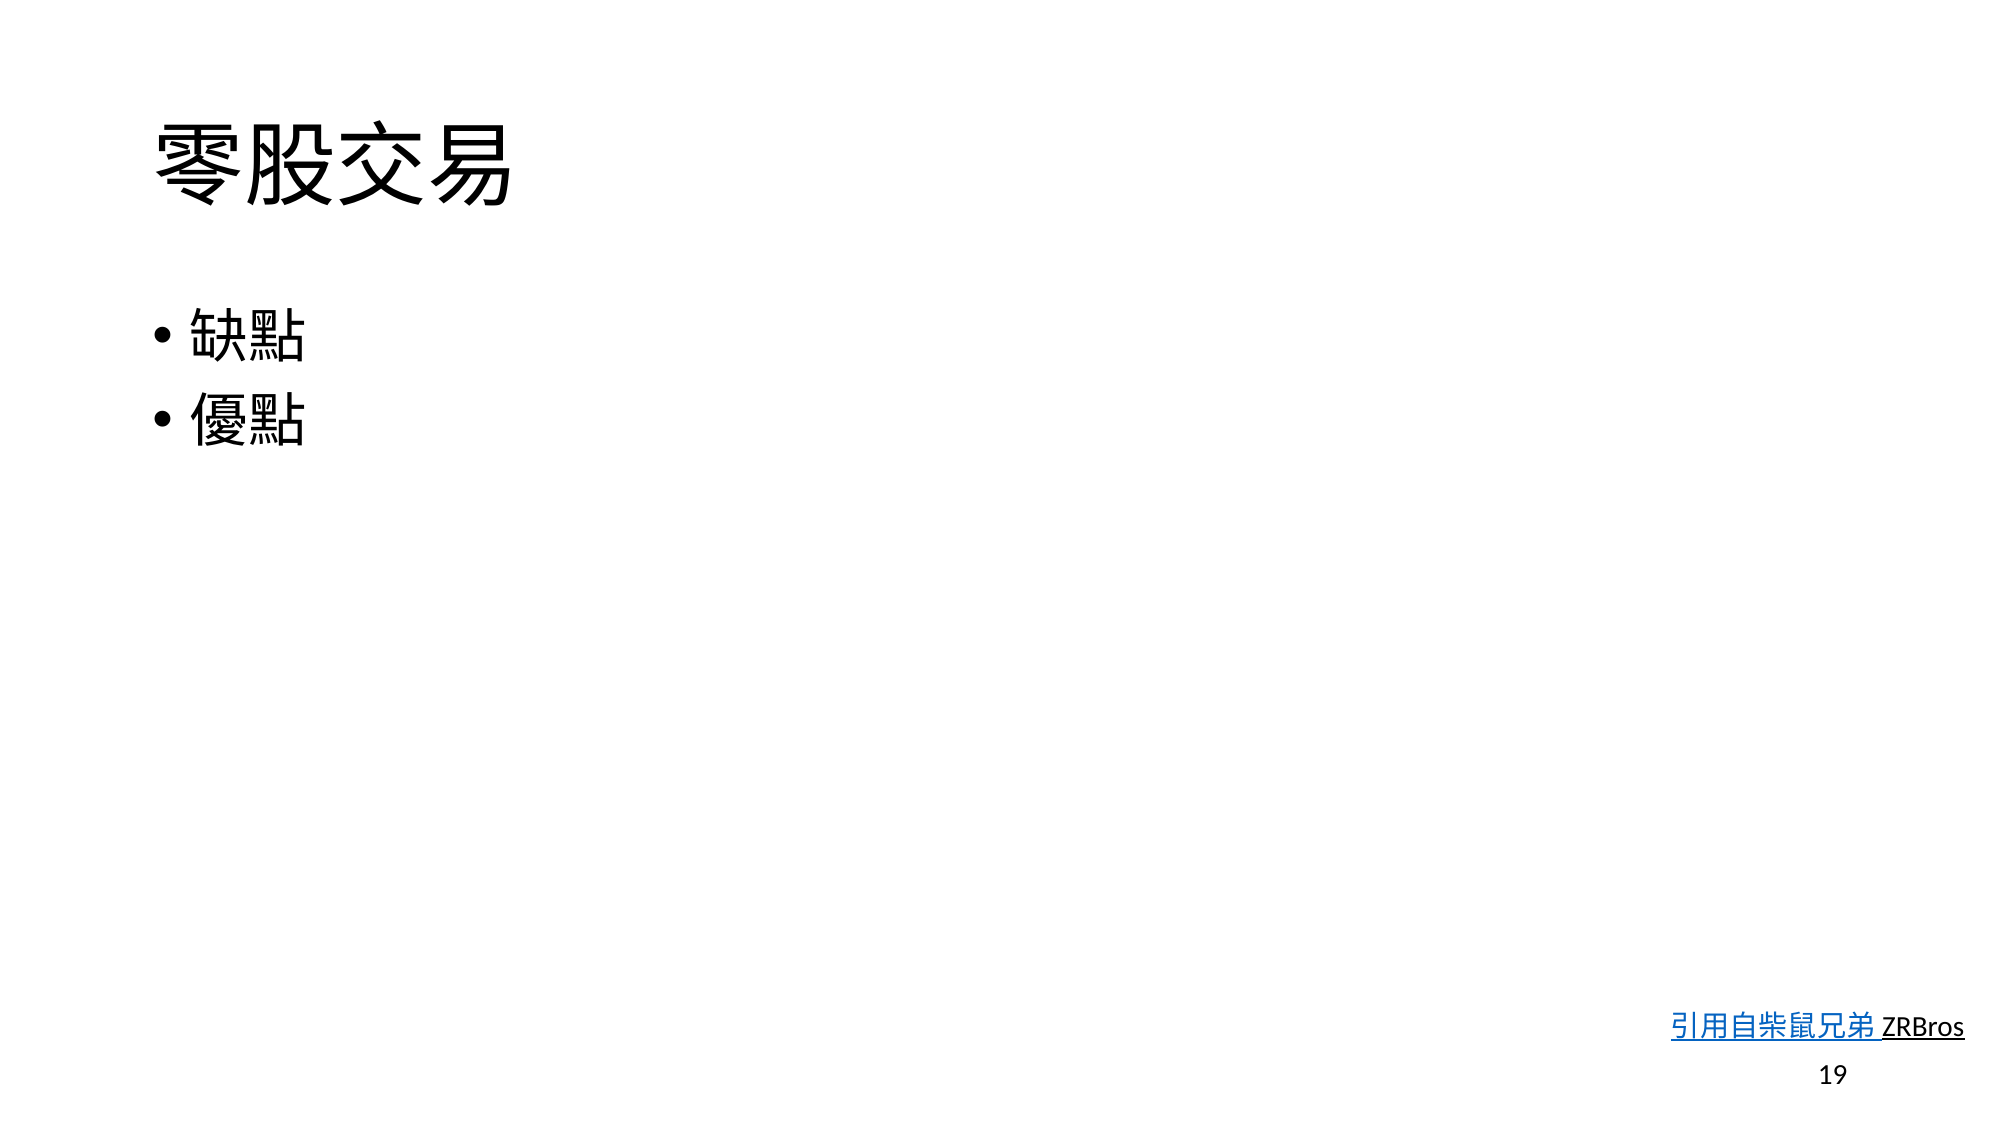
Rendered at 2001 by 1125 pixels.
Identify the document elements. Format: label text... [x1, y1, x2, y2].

list 缺點 優點 [137, 299, 1863, 1014]
title 零股交易 [137, 59, 1863, 278]
slide_number 19 [1412, 1042, 1863, 1103]
